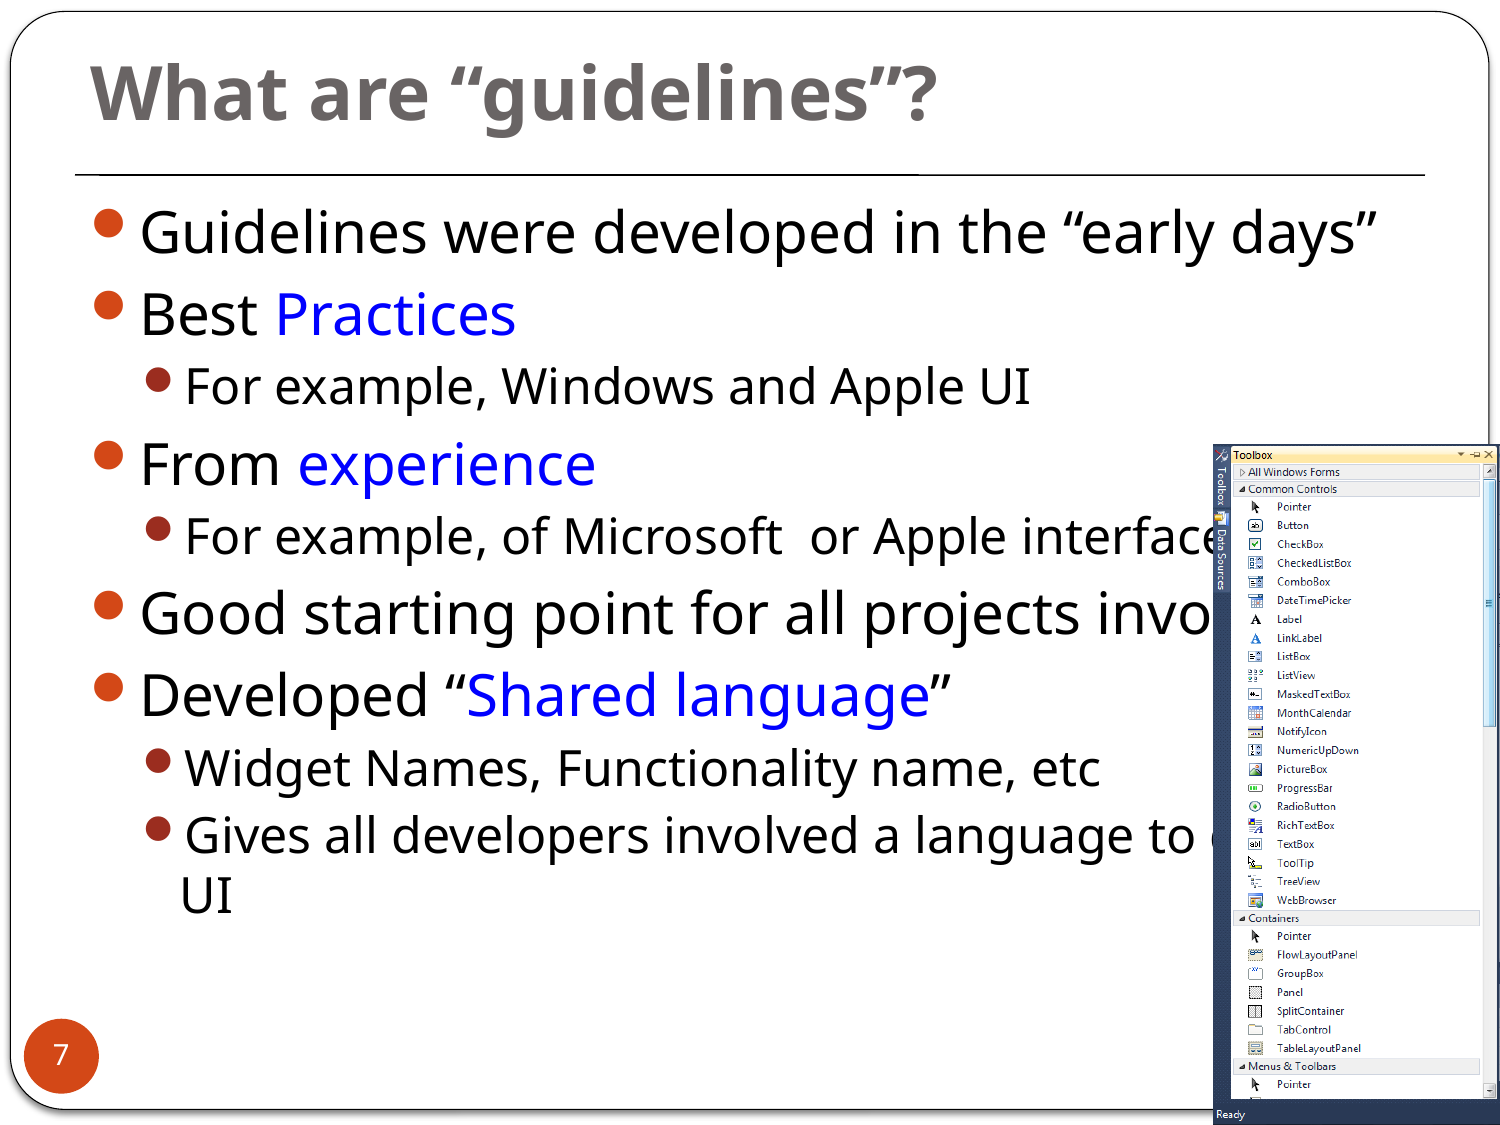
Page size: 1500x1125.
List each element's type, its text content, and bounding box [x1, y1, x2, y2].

list Guidelines were developed in the “early days” Best Practices For example, Windows and Apple UI From experience For example, of Microsoft or Apple interface designers Good starting point for all projects involving a UI Developed “Shared language” Widget Names, Functionality name, etc Gives all developers involved a language to discuss the UI [74, 187, 1500, 1038]
slide_number 7 [23, 1018, 99, 1094]
picture [1213, 444, 1500, 1125]
title What are “guidelines”? [74, 44, 1426, 151]
